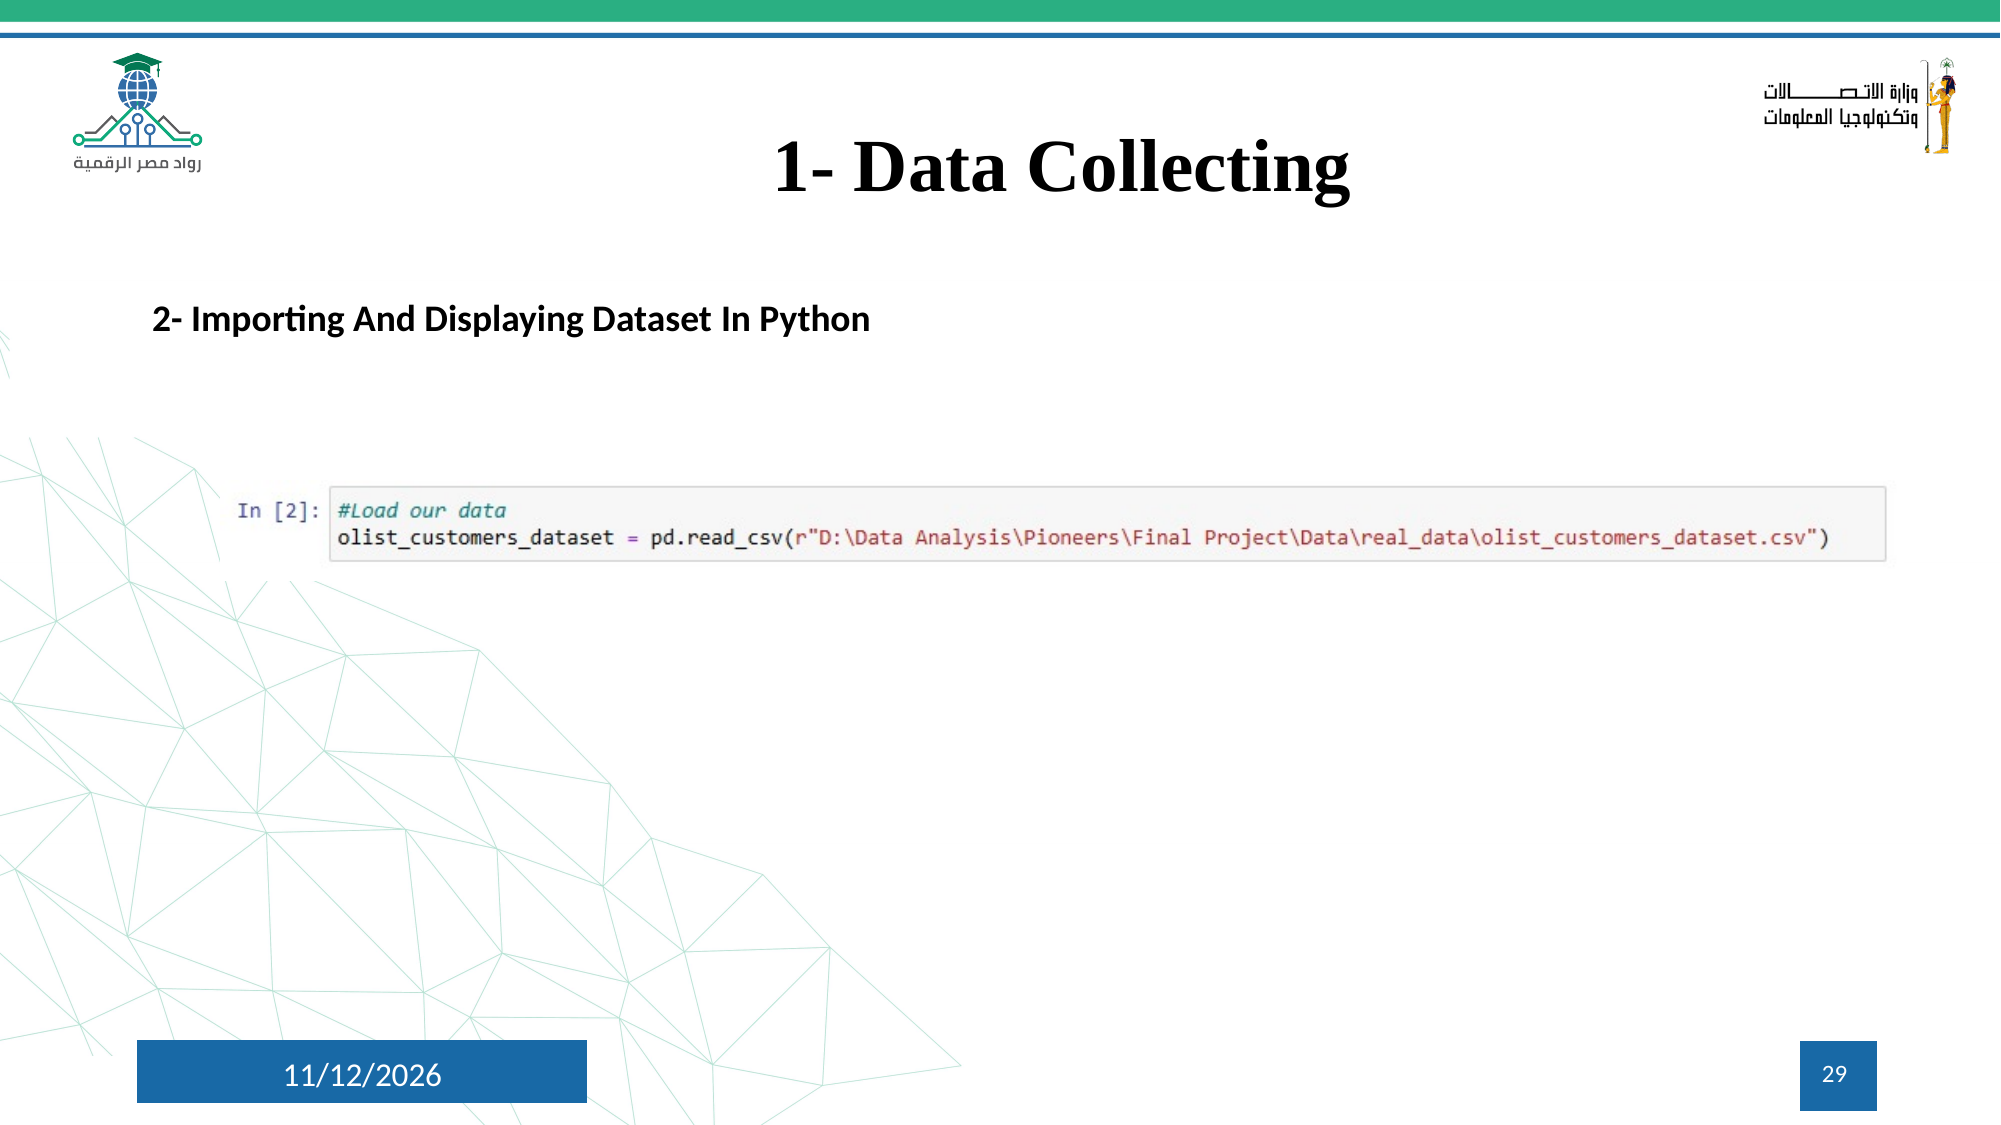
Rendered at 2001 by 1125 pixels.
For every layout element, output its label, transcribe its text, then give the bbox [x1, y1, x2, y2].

slide_number 29 [1412, 1042, 1863, 1103]
text_box 2- Importing And Displaying Dataset In Python [137, 286, 919, 346]
text_box 1- Data Collecting [757, 108, 1367, 214]
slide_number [137, 1042, 588, 1103]
picture [0, 0, 2000, 1125]
footer [636, 1042, 1338, 1103]
